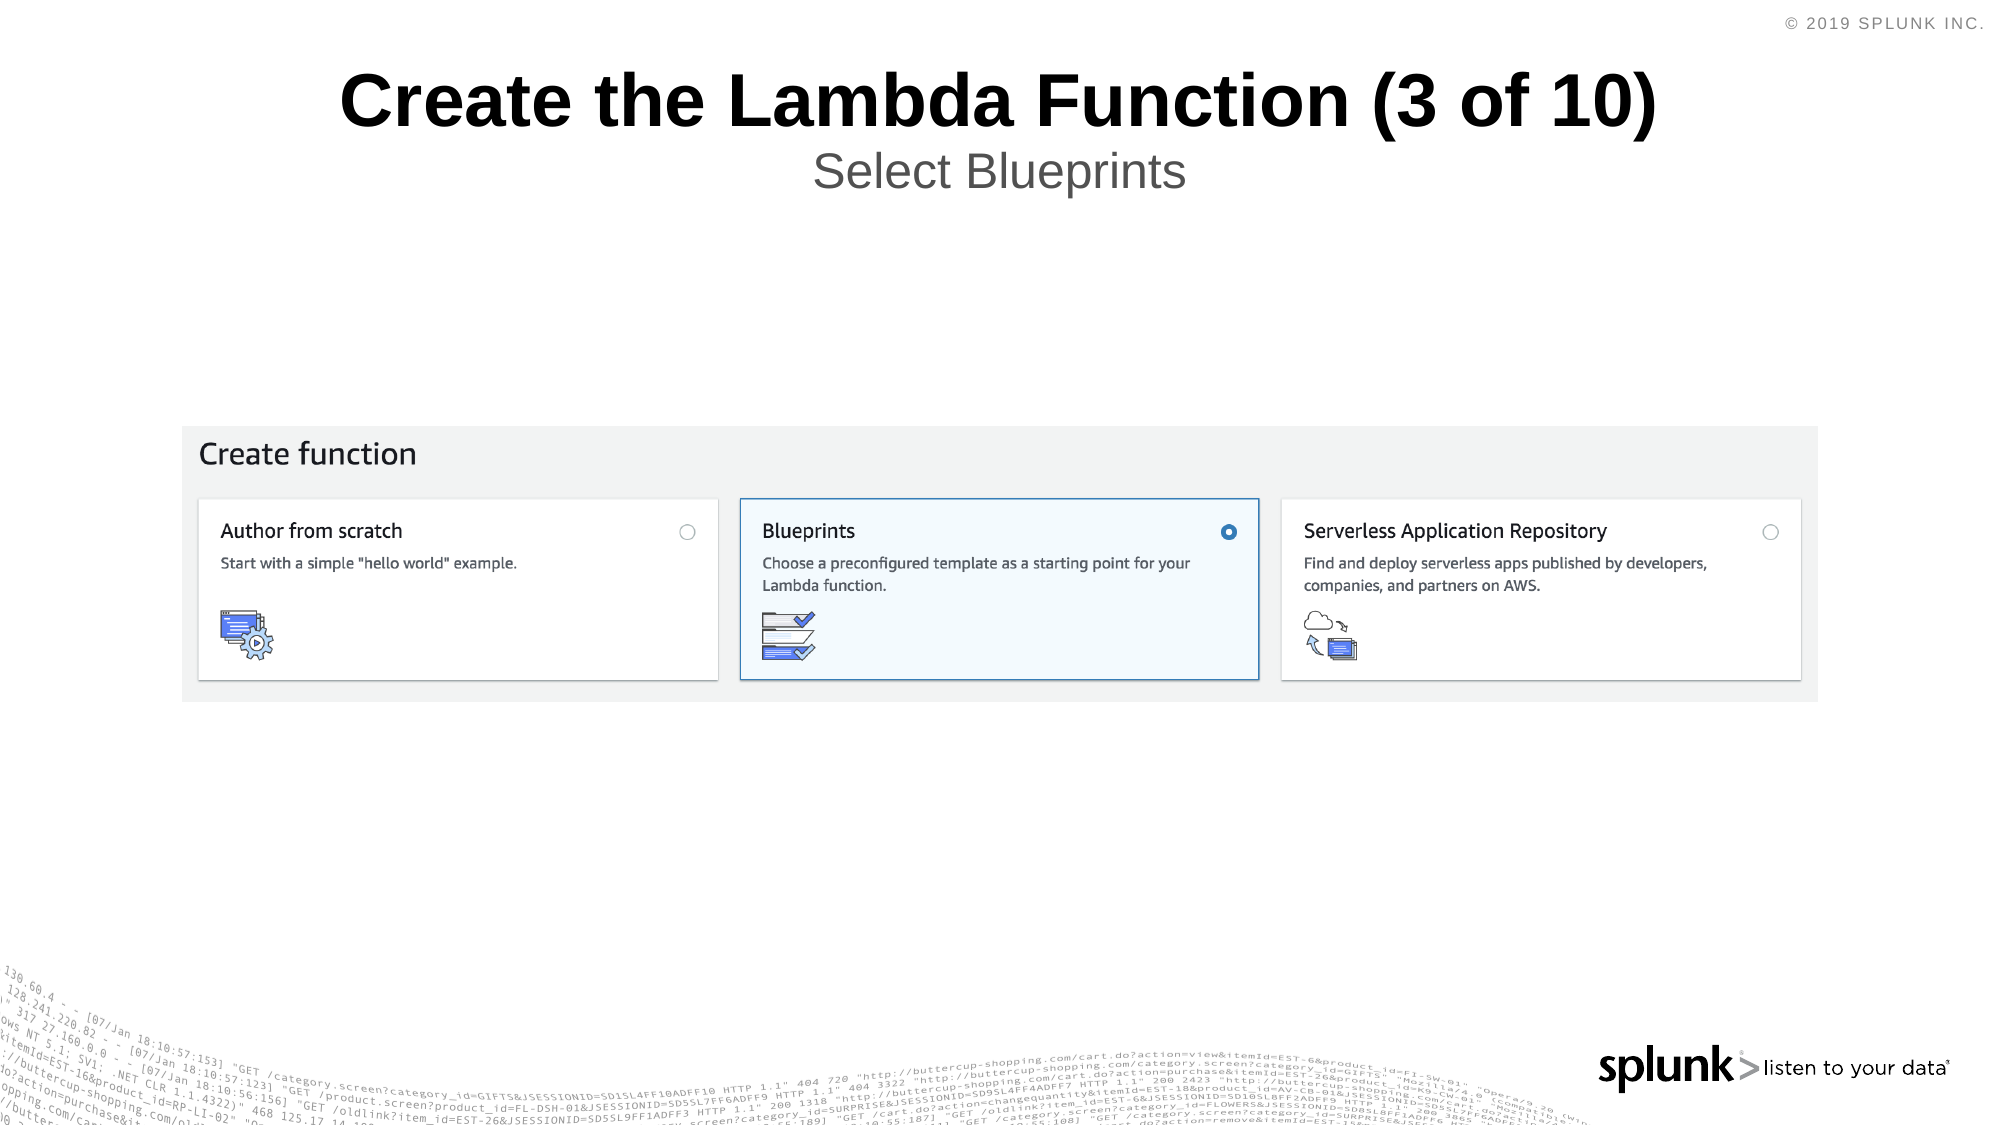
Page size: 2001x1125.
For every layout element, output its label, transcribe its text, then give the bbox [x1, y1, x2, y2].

picture [0, 0, 2000, 1125]
subtitle Select Blueprints [74, 144, 1926, 190]
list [182, 426, 1818, 702]
title Create the Lambda Function (3 of 10) [74, 50, 1926, 124]
